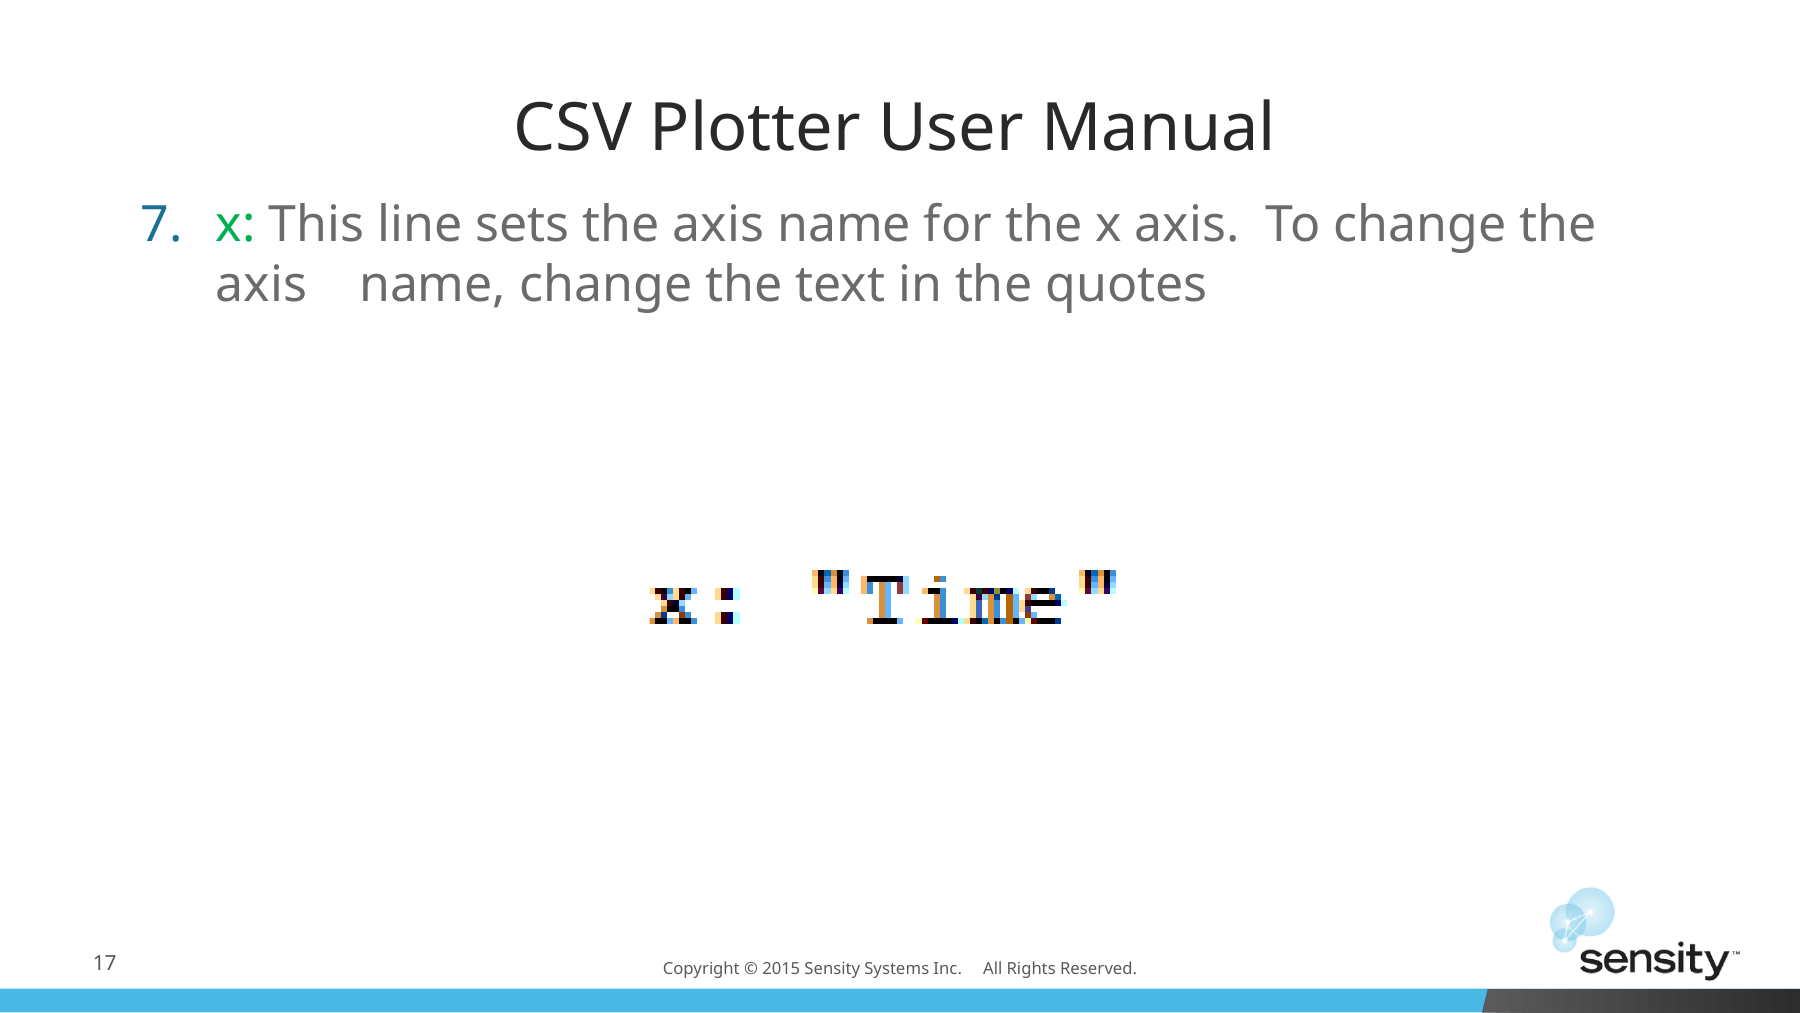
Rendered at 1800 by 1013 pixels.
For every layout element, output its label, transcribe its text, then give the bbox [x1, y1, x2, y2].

picture [1535, 882, 1756, 983]
title CSV Plotter User Manual [93, 55, 1713, 166]
picture [649, 546, 1152, 639]
list x: This line sets the axis name for the x axis. To change the axis name, change the text in the quotes [93, 183, 1714, 901]
